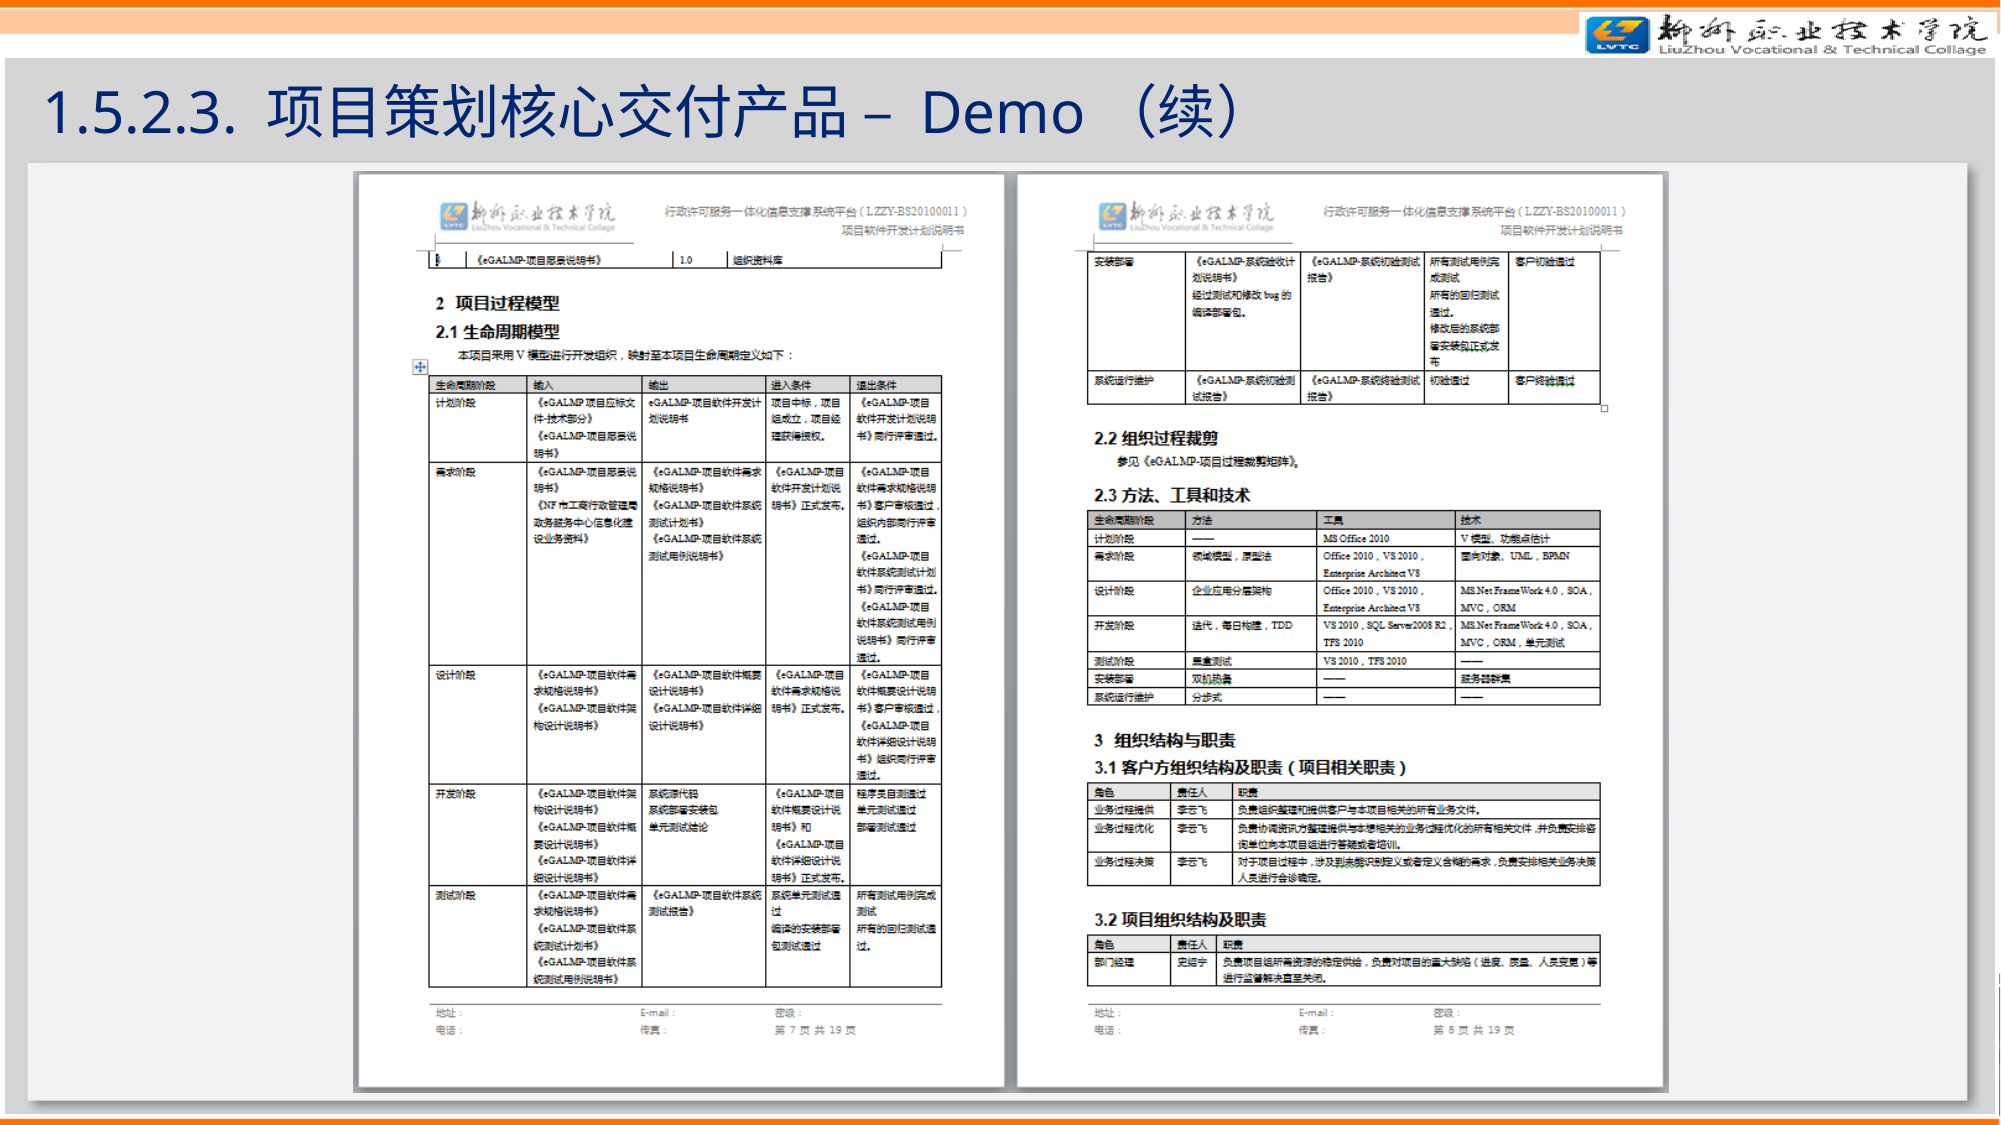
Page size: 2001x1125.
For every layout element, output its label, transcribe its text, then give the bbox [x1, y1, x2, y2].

picture [352, 171, 1669, 1094]
title 1.5.2.3. 项目策划核心交付产品 – Demo（续） [27, 71, 1966, 151]
picture [0, 0, 2001, 1125]
